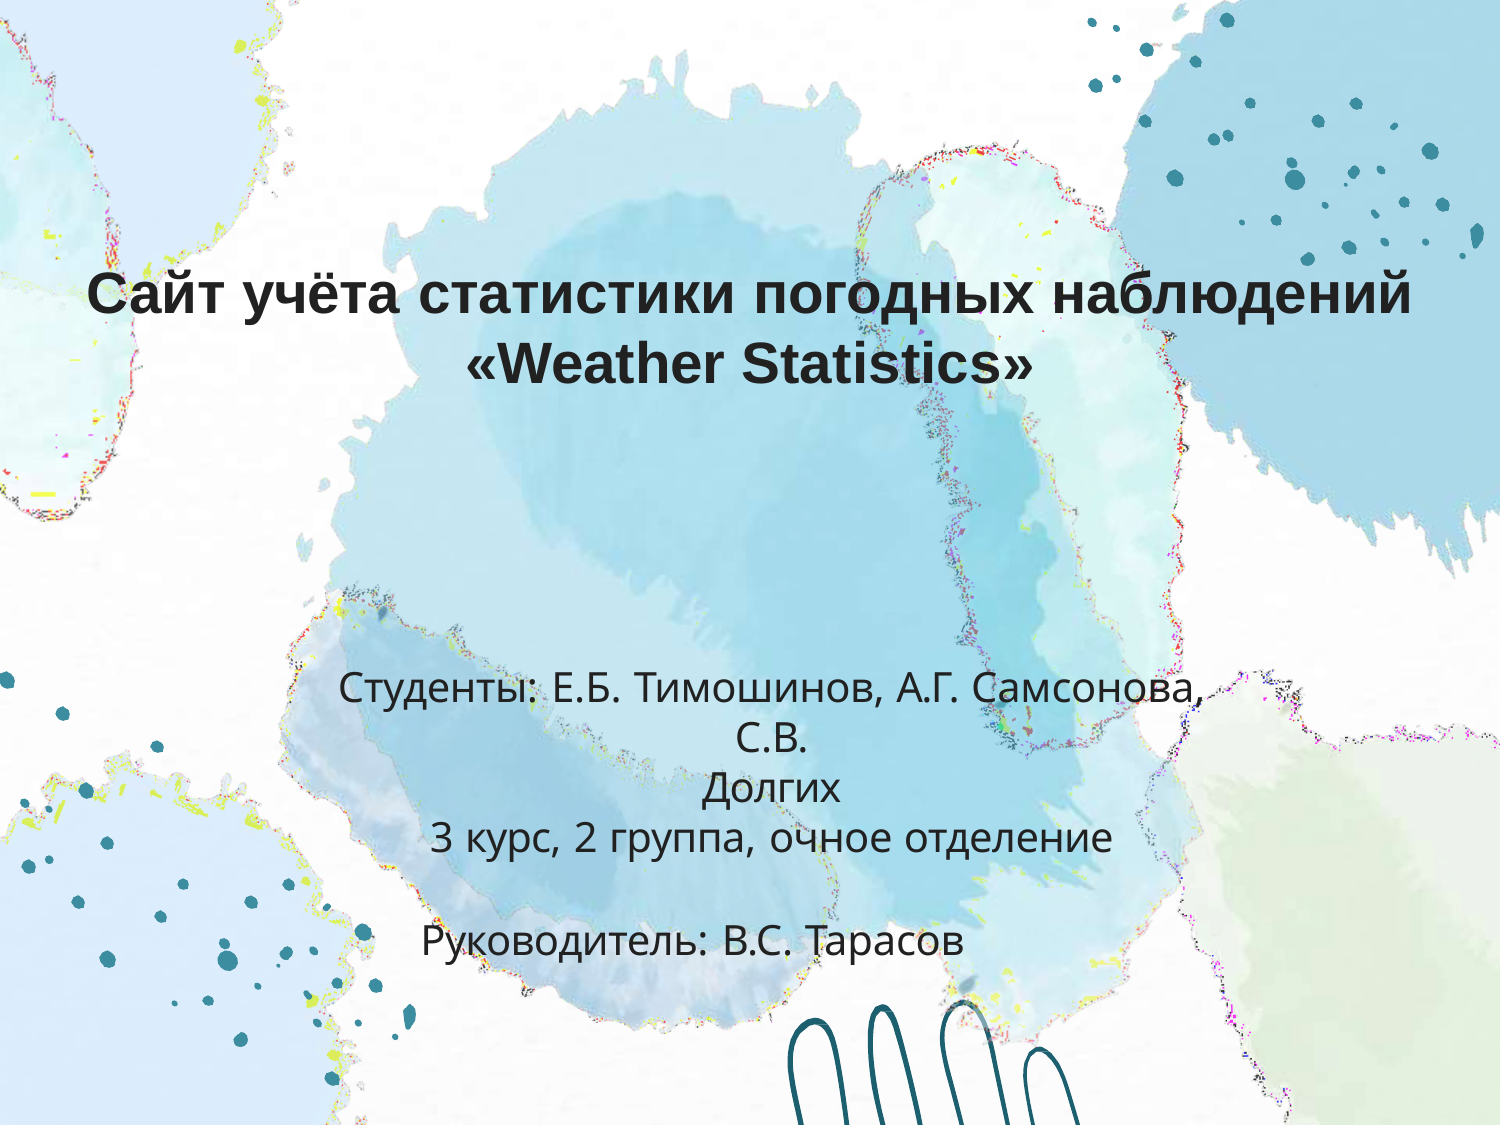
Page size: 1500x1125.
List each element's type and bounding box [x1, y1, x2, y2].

picture [0, 0, 1500, 1125]
text_box [224, 49, 1349, 1125]
